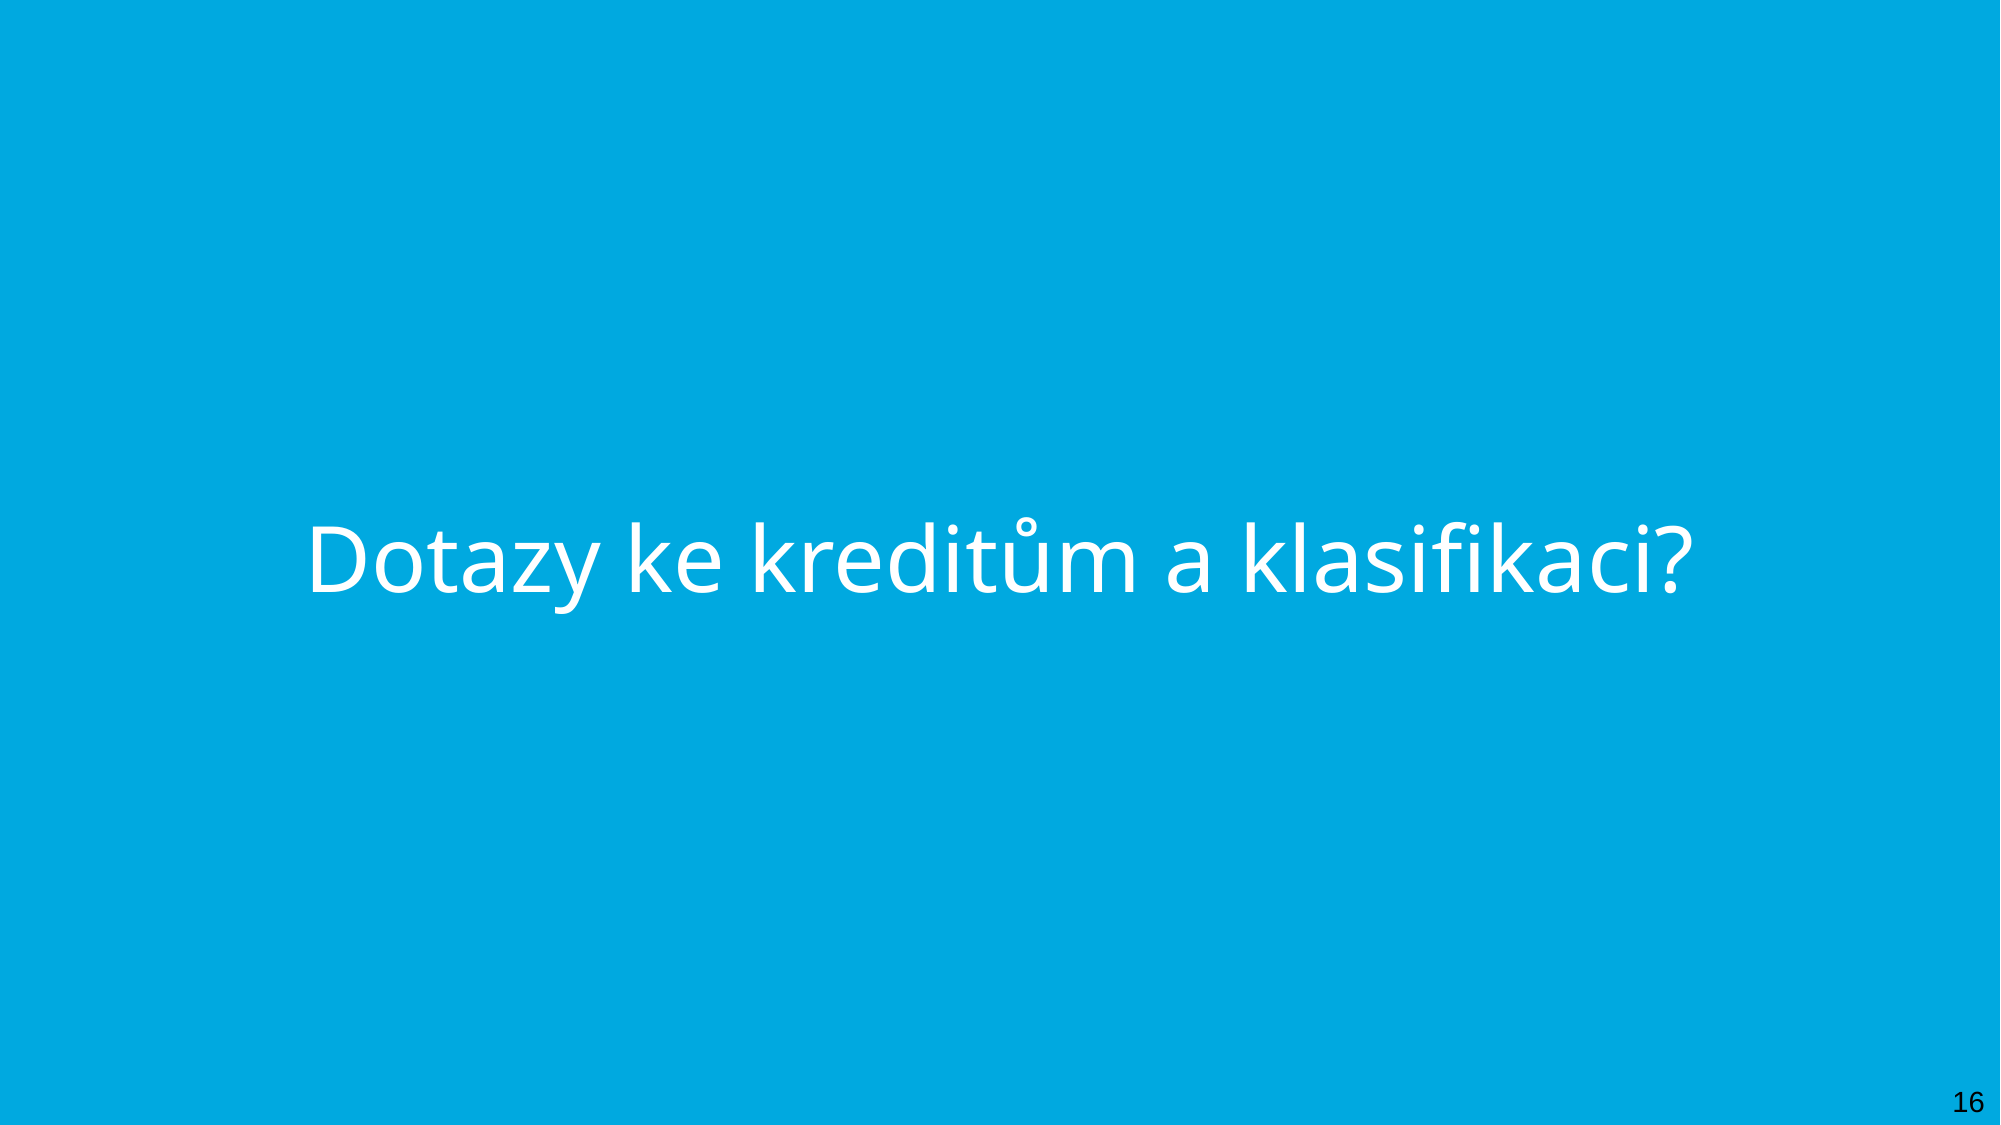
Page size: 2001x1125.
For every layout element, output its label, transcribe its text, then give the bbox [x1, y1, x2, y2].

title Dotazy ke kreditům a klasifikaci? [137, 453, 1863, 672]
slide_number 16 [1925, 1076, 2000, 1114]
